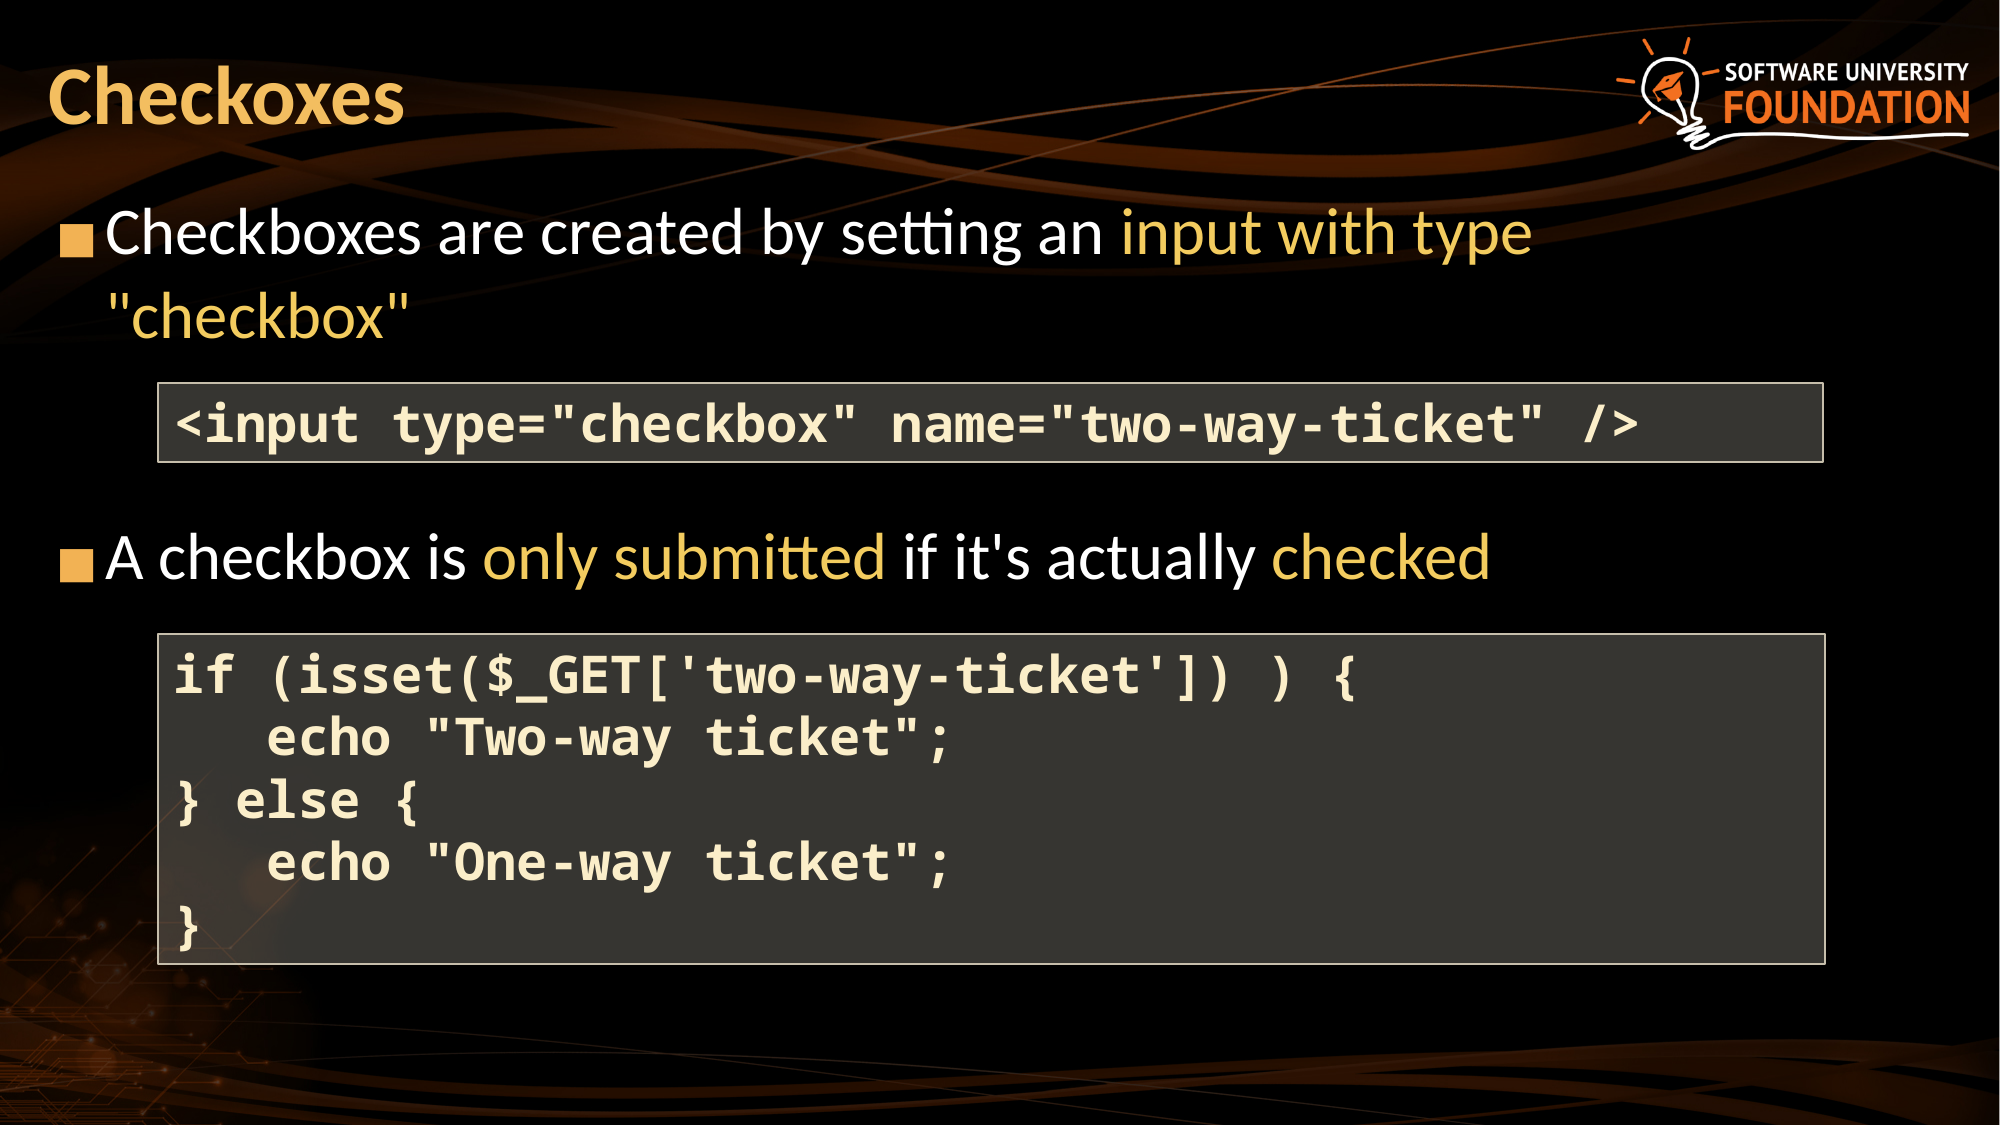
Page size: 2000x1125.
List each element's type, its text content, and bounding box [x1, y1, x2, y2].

picture [0, 0, 2000, 1125]
text_box A checkbox is only submitted if it's actually checked [37, 503, 1775, 629]
title Checkoxes [30, 6, 1602, 189]
text_box <input type="checkbox" name="two-way-ticket" /> [158, 383, 1824, 462]
text_box if (isset($_GET['two-way-ticket']) ) { echo "Two-way ticket"; } else { echo "One-way ticket"; } [158, 633, 1826, 965]
text_box Checkboxes are created by setting an input with type "checkbox" [37, 178, 1775, 367]
